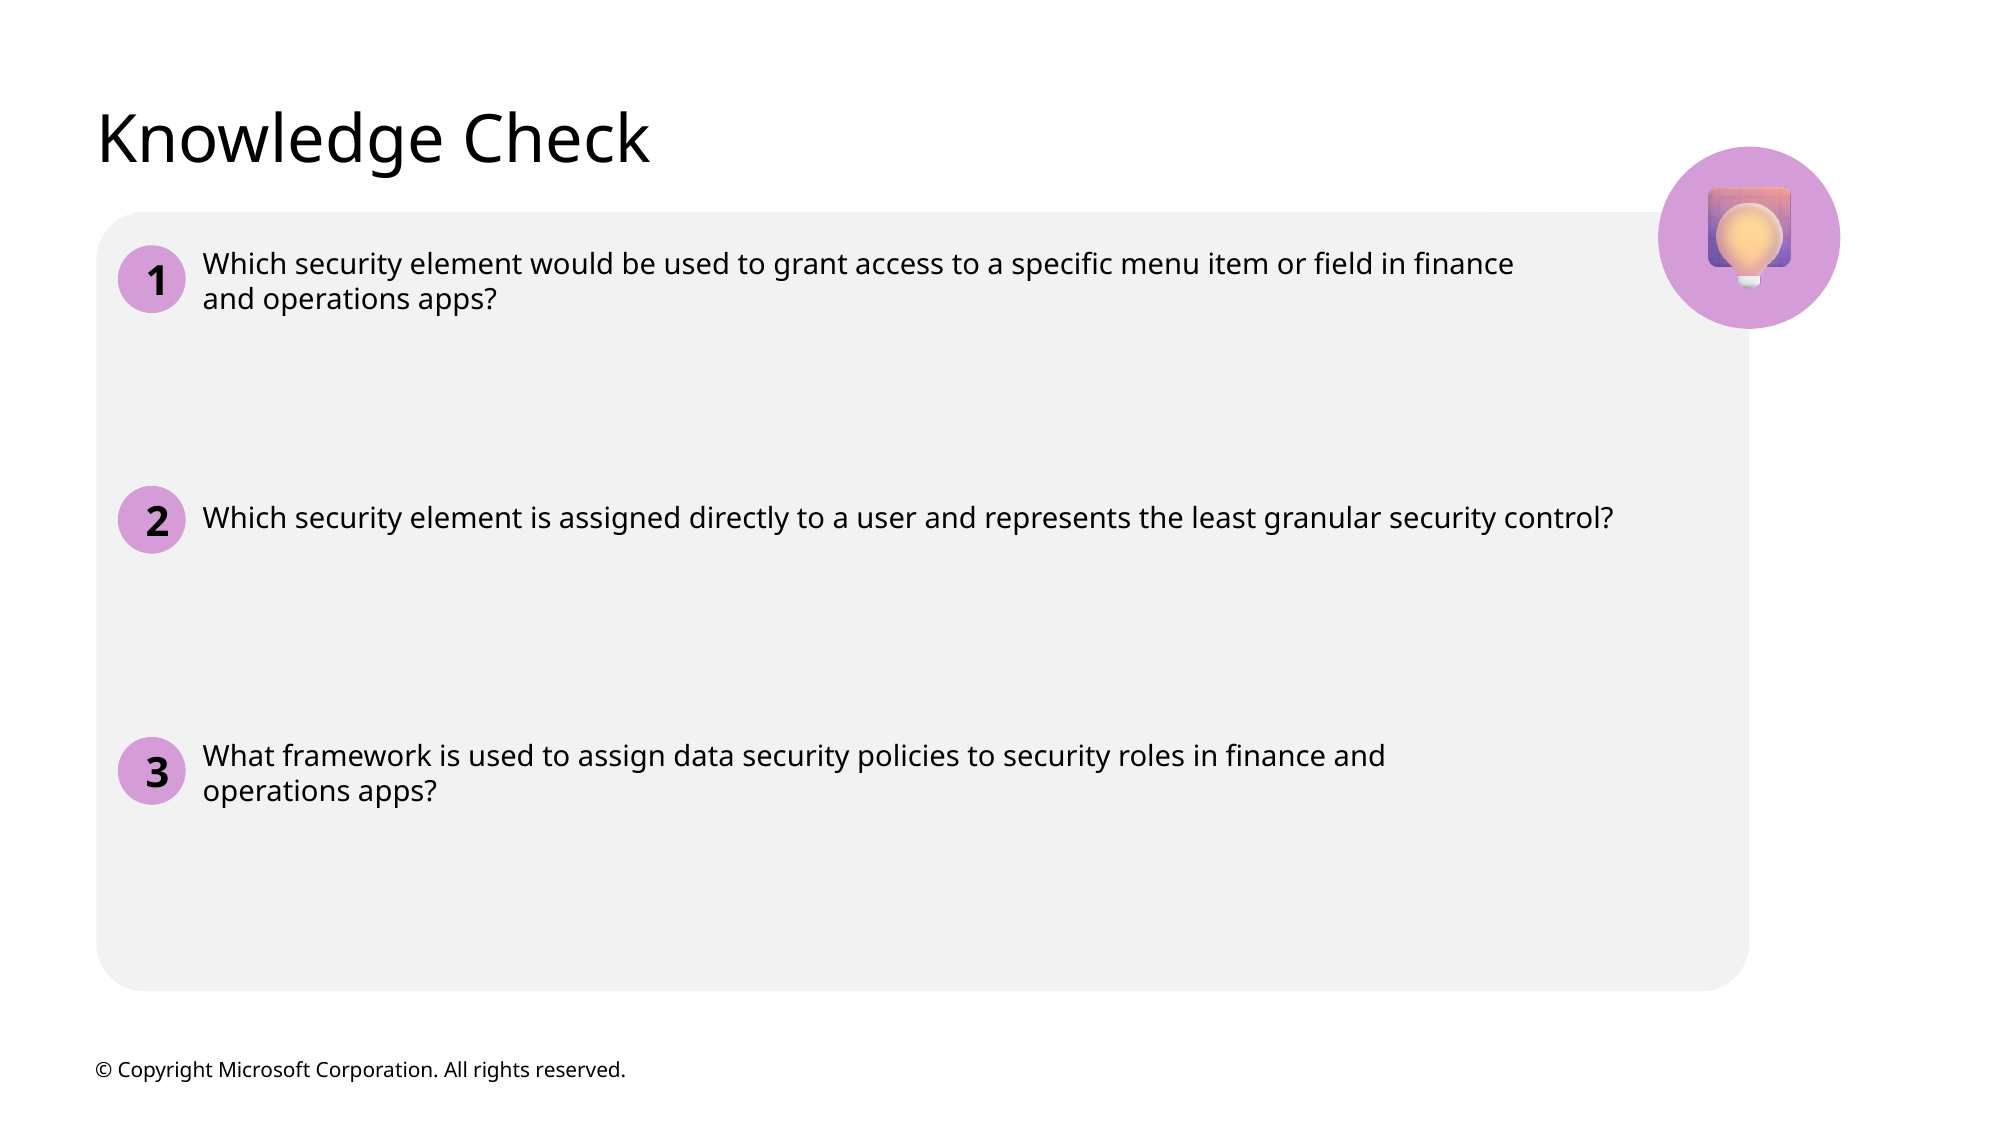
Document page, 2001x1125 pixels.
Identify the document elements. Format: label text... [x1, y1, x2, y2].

list What framework is used to assign data security policies to security roles in finance and operations apps? [202, 736, 1643, 808]
text_box 3 [117, 736, 186, 805]
text_box 1 [117, 245, 186, 314]
picture [1692, 180, 1806, 295]
list Which security element would be used to grant access to a specific menu item or field in finance and operations apps? [202, 245, 1643, 311]
list Which security element is assigned directly to a user and represents the least granular security control? [202, 499, 1643, 566]
text_box 2 [117, 485, 186, 554]
title Knowledge Check [96, 96, 1903, 177]
